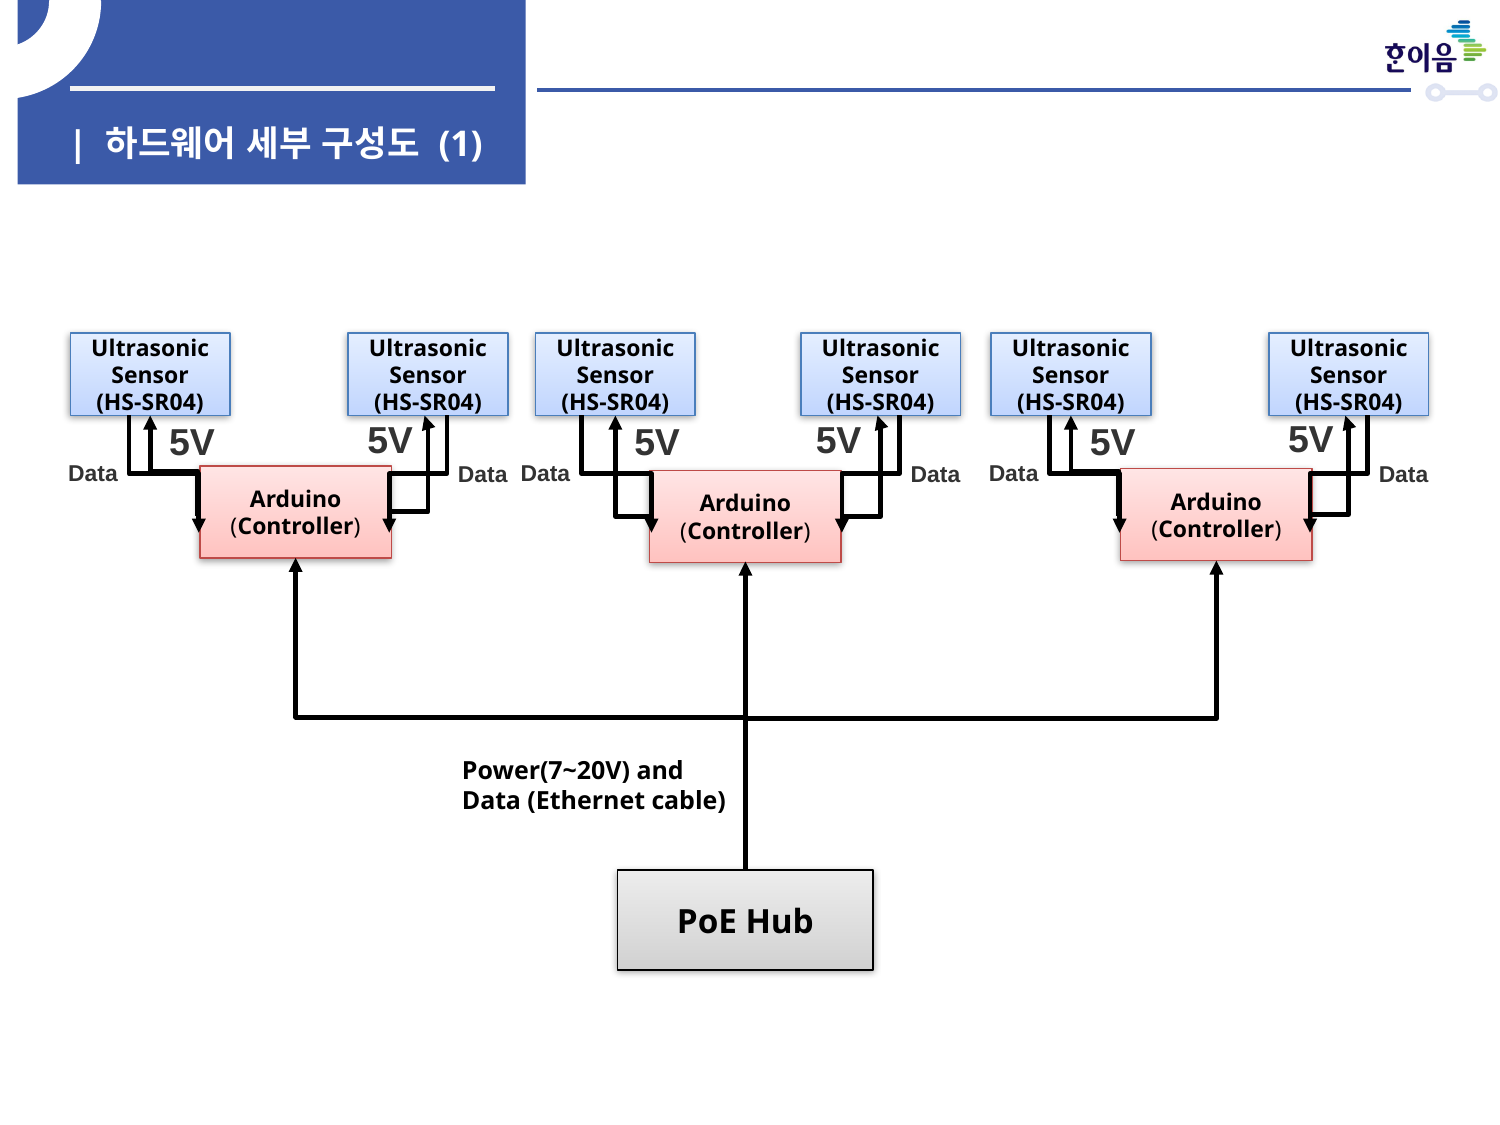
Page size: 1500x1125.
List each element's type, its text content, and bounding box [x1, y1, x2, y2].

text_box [811, 444, 930, 503]
text_box [1, 1, 100, 97]
text_box 5V [1273, 407, 1351, 468]
text_box 5V [619, 410, 697, 471]
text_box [1312, 415, 1346, 443]
text_box Power(7~20V) and Data (Ethernet cable) [681, 746, 741, 822]
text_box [615, 415, 650, 437]
text_box 5V [800, 408, 878, 469]
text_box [391, 415, 425, 443]
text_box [358, 444, 478, 503]
text_box Ultrasonic Sensor (HS-SR04) [70, 332, 231, 416]
text_box PoE Hub [617, 869, 874, 971]
text_box Ultrasonic Sensor (HS-SR04) [535, 332, 696, 416]
text_box Data [1403, 451, 1459, 495]
text_box Data [482, 451, 505, 487]
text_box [841, 415, 878, 443]
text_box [1025, 438, 1144, 509]
text_box Data [505, 451, 552, 487]
text_box Ultrasonic Sensor (HS-SR04) [990, 332, 1152, 416]
text_box Ultrasonic Sensor (HS-SR04) [347, 332, 509, 416]
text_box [104, 438, 224, 509]
text_box Ultrasonic Sensor (HS-SR04) [1268, 332, 1429, 416]
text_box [1279, 444, 1399, 503]
text_box | 하드웨어 세부 구성도 (1) [53, 113, 538, 190]
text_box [825, 479, 1136, 952]
text_box 5V [1074, 410, 1152, 471]
text_box Arduino (Controller) [1141, 468, 1313, 561]
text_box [364, 488, 677, 940]
text_box Arduino (Controller) [680, 470, 820, 563]
text_box Data [973, 451, 1020, 478]
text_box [1312, 510, 1346, 515]
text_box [557, 438, 676, 509]
text_box Data [935, 451, 973, 478]
text_box [17, 0, 526, 185]
picture [1375, 12, 1499, 105]
text_box 5V [352, 408, 430, 469]
text_box Data [53, 451, 99, 494]
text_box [841, 510, 878, 517]
text_box 5V [154, 410, 232, 462]
text_box Arduino (Controller) [199, 465, 359, 559]
text_box Ultrasonic Sensor (HS-SR04) [800, 332, 961, 416]
